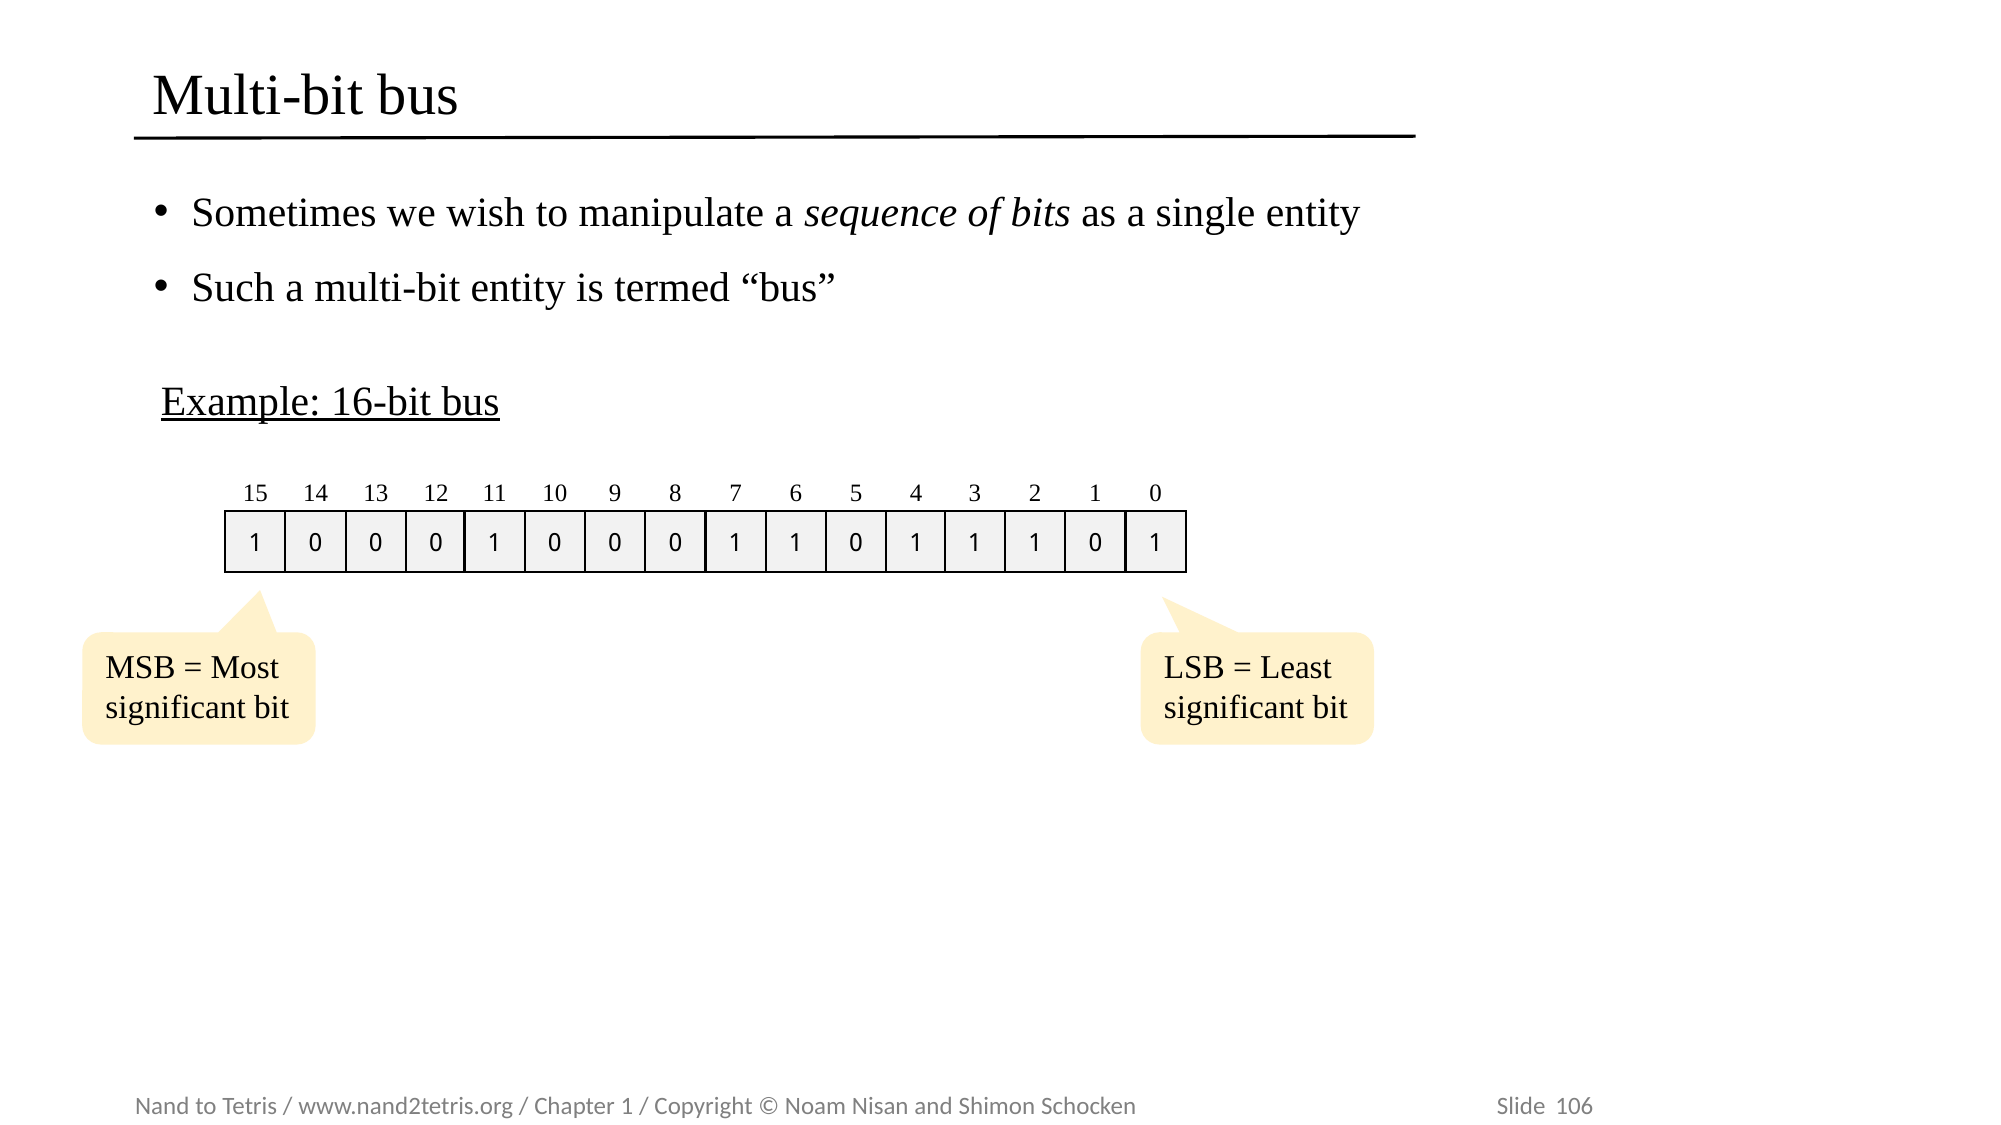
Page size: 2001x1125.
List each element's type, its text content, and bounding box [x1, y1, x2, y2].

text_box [145, 372, 1186, 572]
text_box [82, 632, 1374, 745]
title Multi-bit bus [137, 48, 1417, 144]
list Sometimes we wish to manipulate a sequence of bits as a single entity Such a multi-bit entity is termed “bus” [138, 177, 1415, 339]
